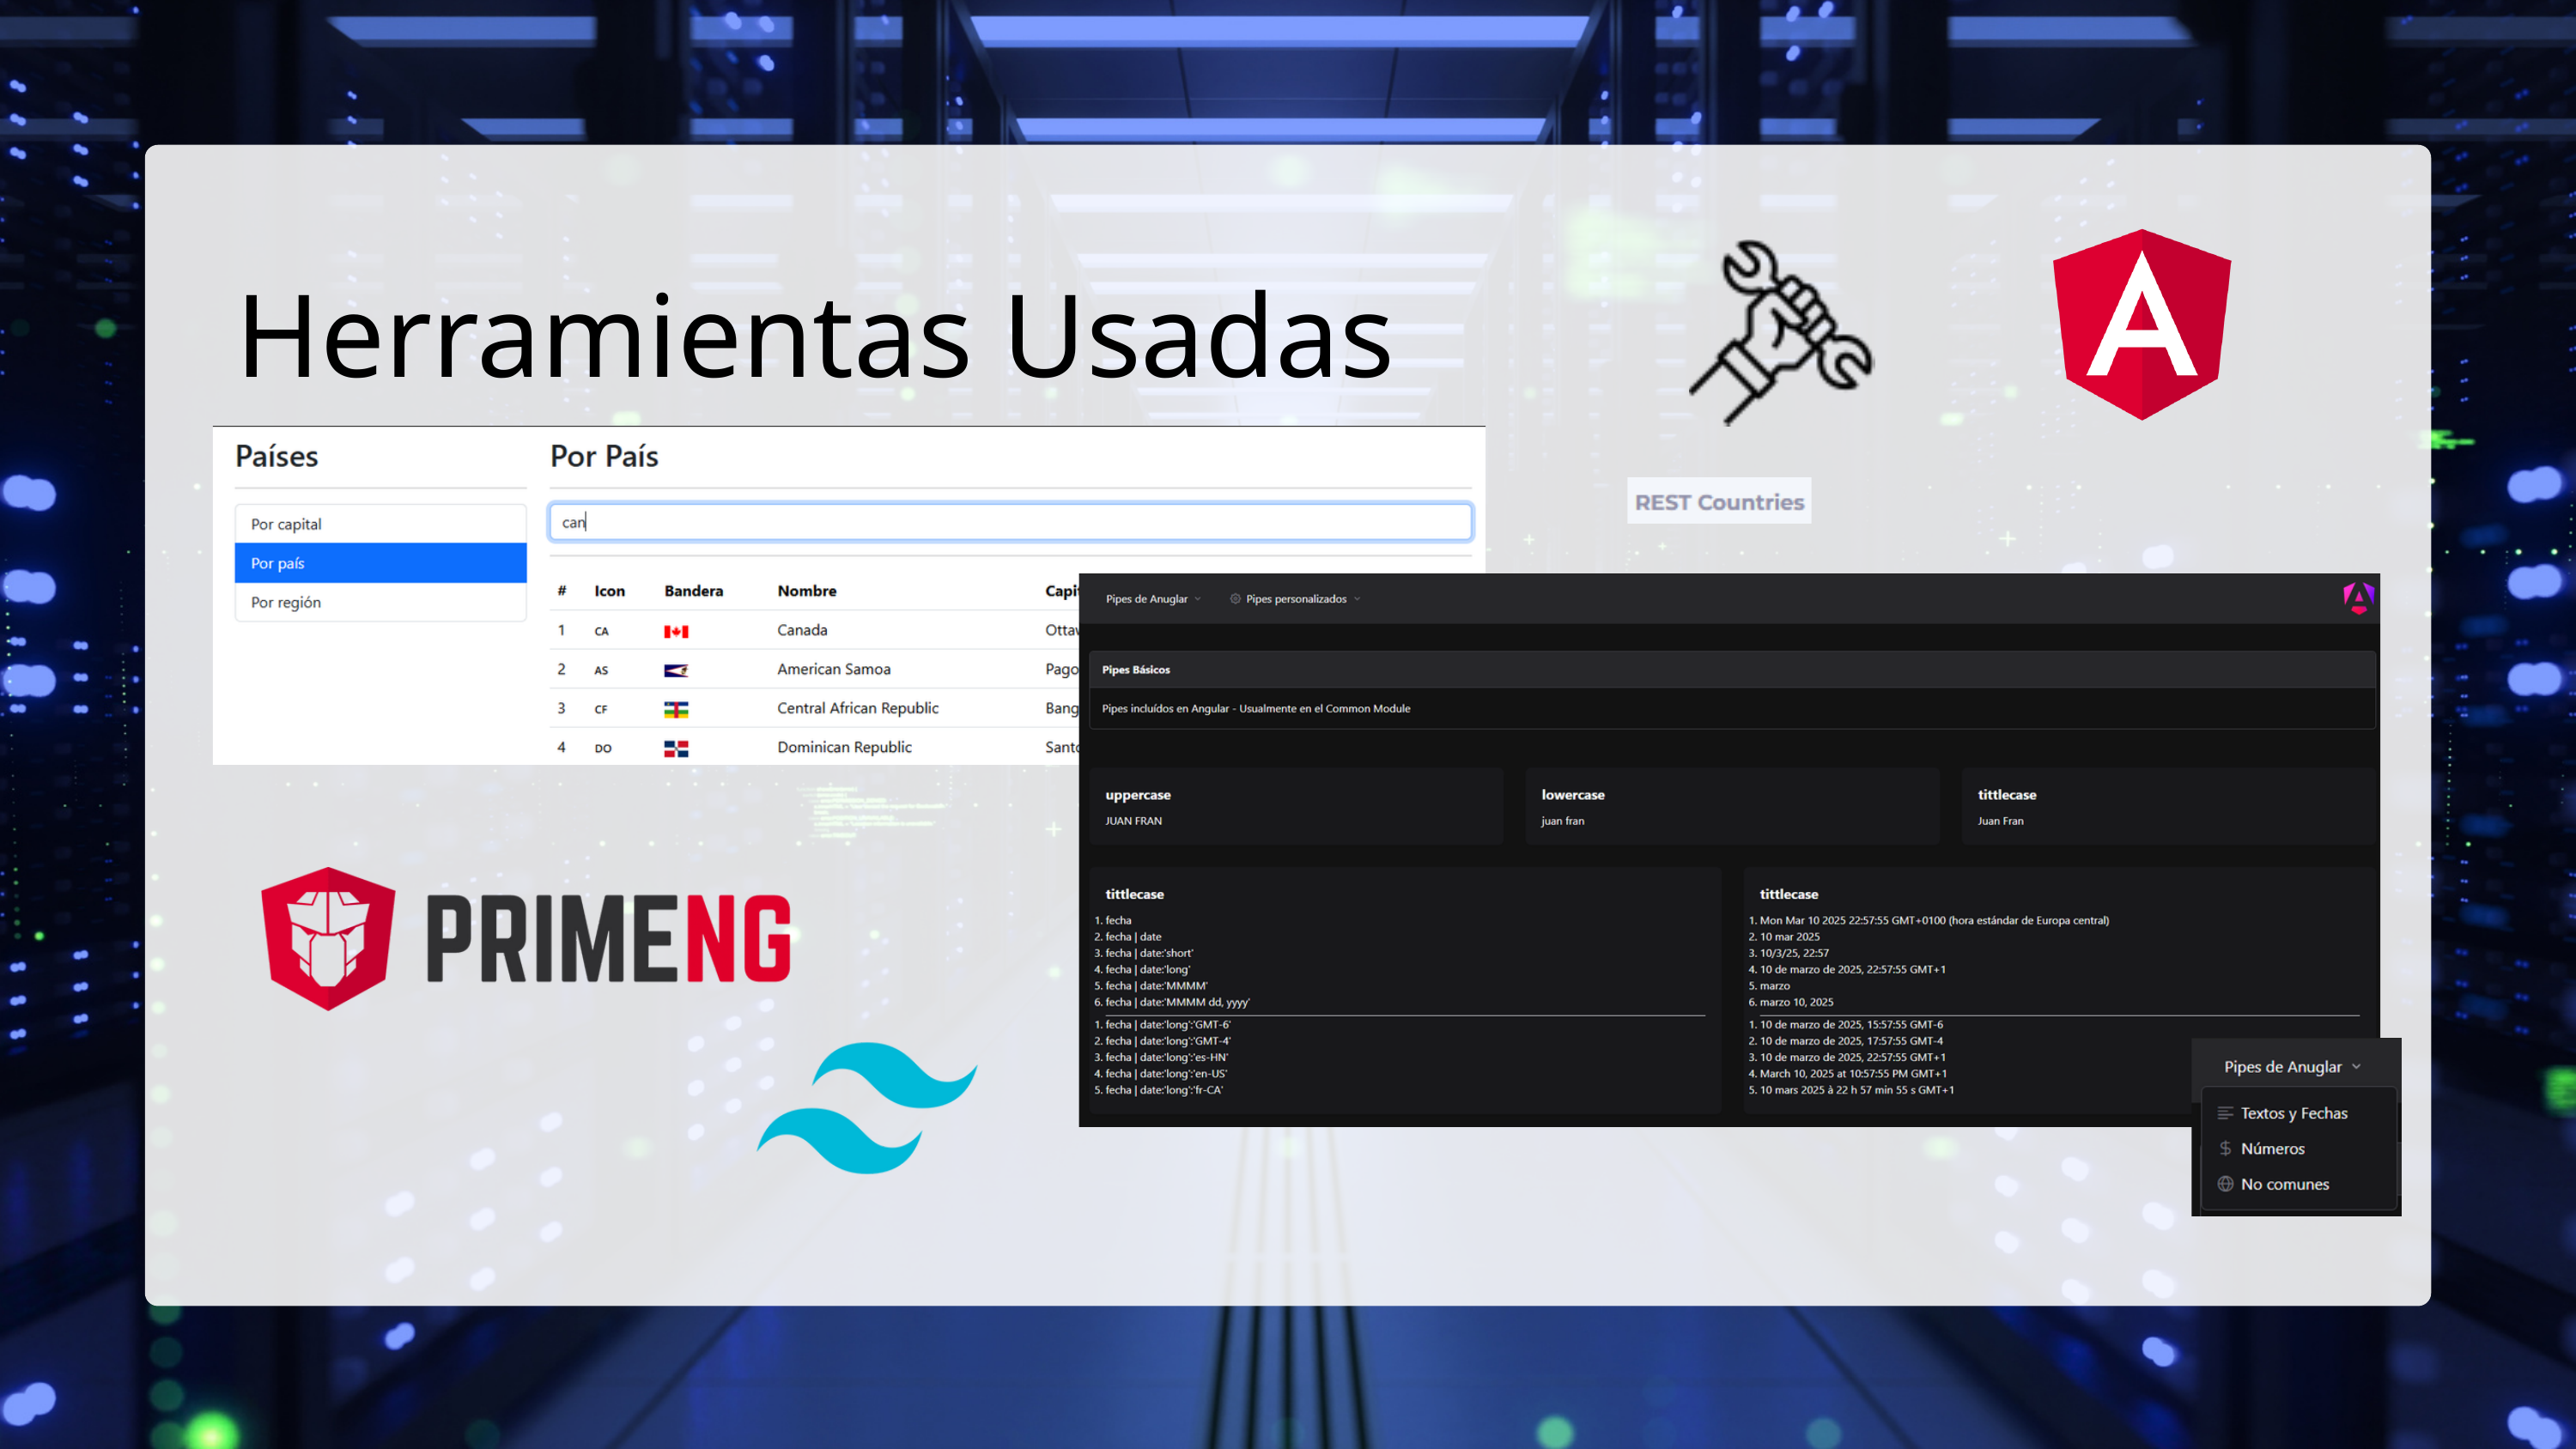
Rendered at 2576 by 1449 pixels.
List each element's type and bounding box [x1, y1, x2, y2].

text_box [0, 0, 2576, 1449]
text_box [144, 144, 2432, 1307]
